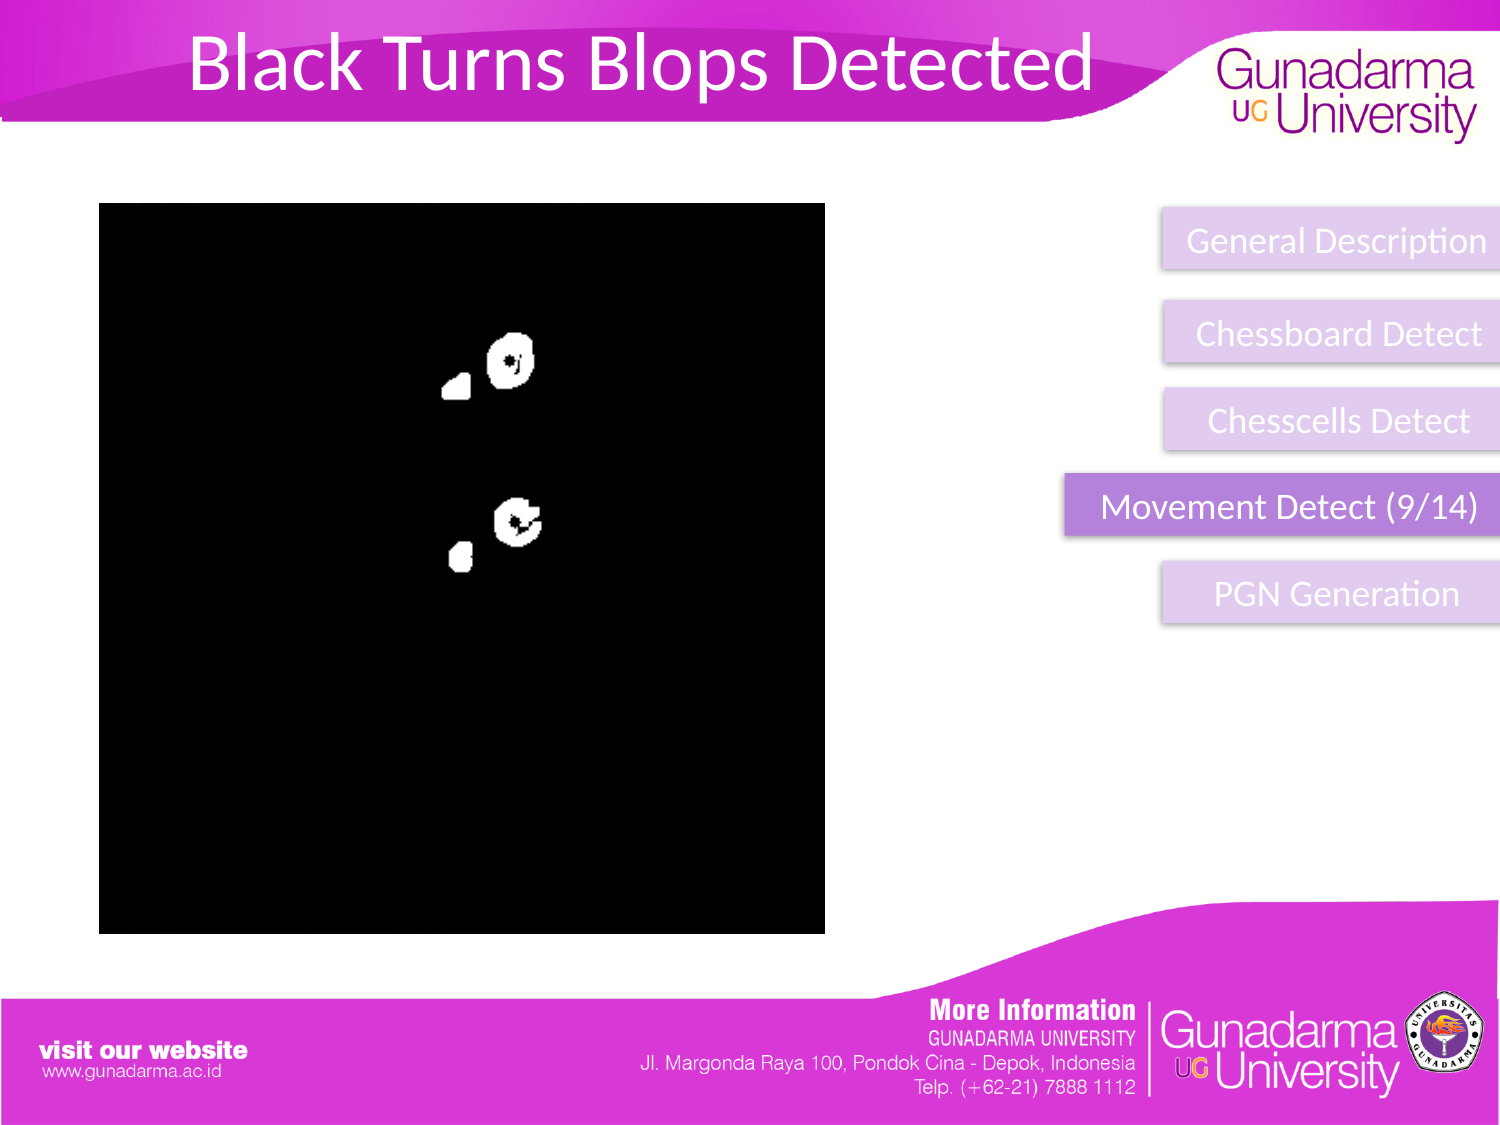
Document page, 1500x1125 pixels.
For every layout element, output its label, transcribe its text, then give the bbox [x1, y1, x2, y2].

text_box Chessboard Detect [1164, 299, 1500, 363]
text_box Movement Detect (9/14) [1064, 472, 1500, 536]
title Black Turns Blops Detected [0, 0, 1113, 138]
picture [0, 0, 1500, 1125]
text_box PGN Generation [1162, 560, 1500, 624]
text_box Chesscells Detect [1164, 387, 1500, 451]
text_box General Description [1162, 206, 1500, 270]
